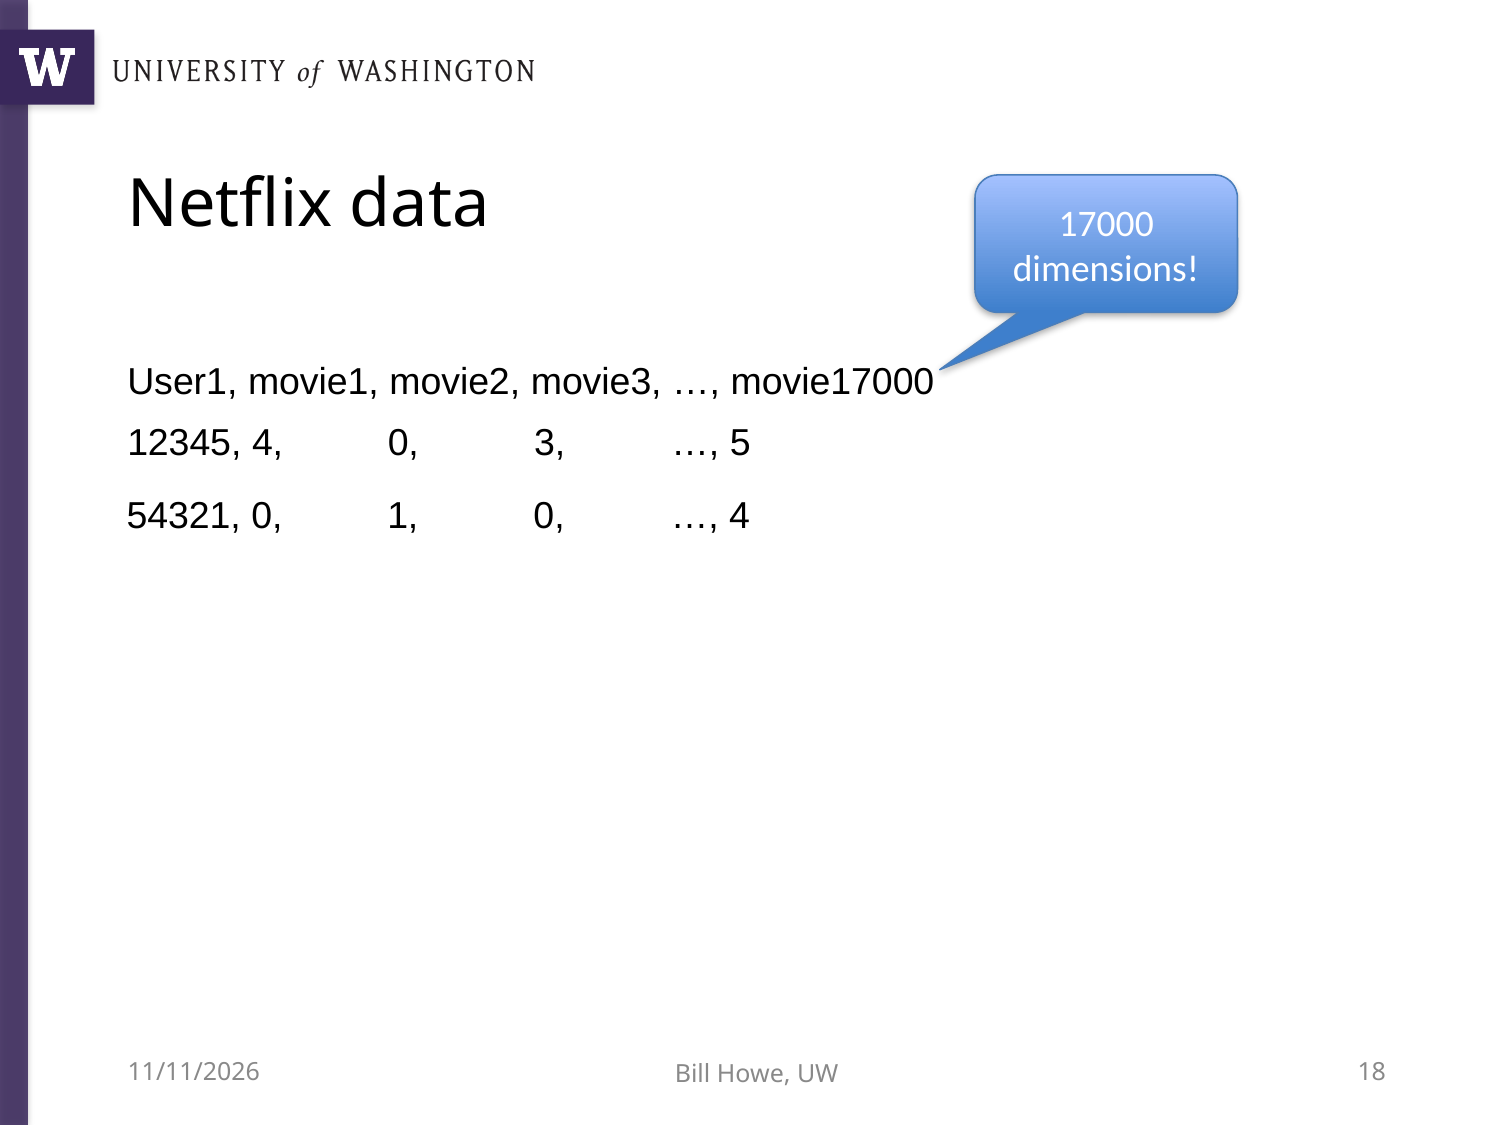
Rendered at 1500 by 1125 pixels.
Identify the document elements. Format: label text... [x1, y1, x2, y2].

footer Bill Howe, UW [519, 1042, 995, 1103]
picture [19, 48, 75, 86]
picture [112, 59, 534, 88]
text_box 12345, 4, 0, 3, …, 5 [112, 410, 1375, 471]
text_box 54321, 0, 1, 0, …, 4 [111, 483, 1375, 543]
text_box 17000 dimensions! [939, 174, 1239, 371]
text_box User1, movie1, movie2, movie3, …, movie17000 [112, 349, 1375, 410]
title Netflix data [112, 125, 1401, 275]
slide_number 18 [1051, 1042, 1402, 1103]
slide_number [112, 1042, 463, 1103]
